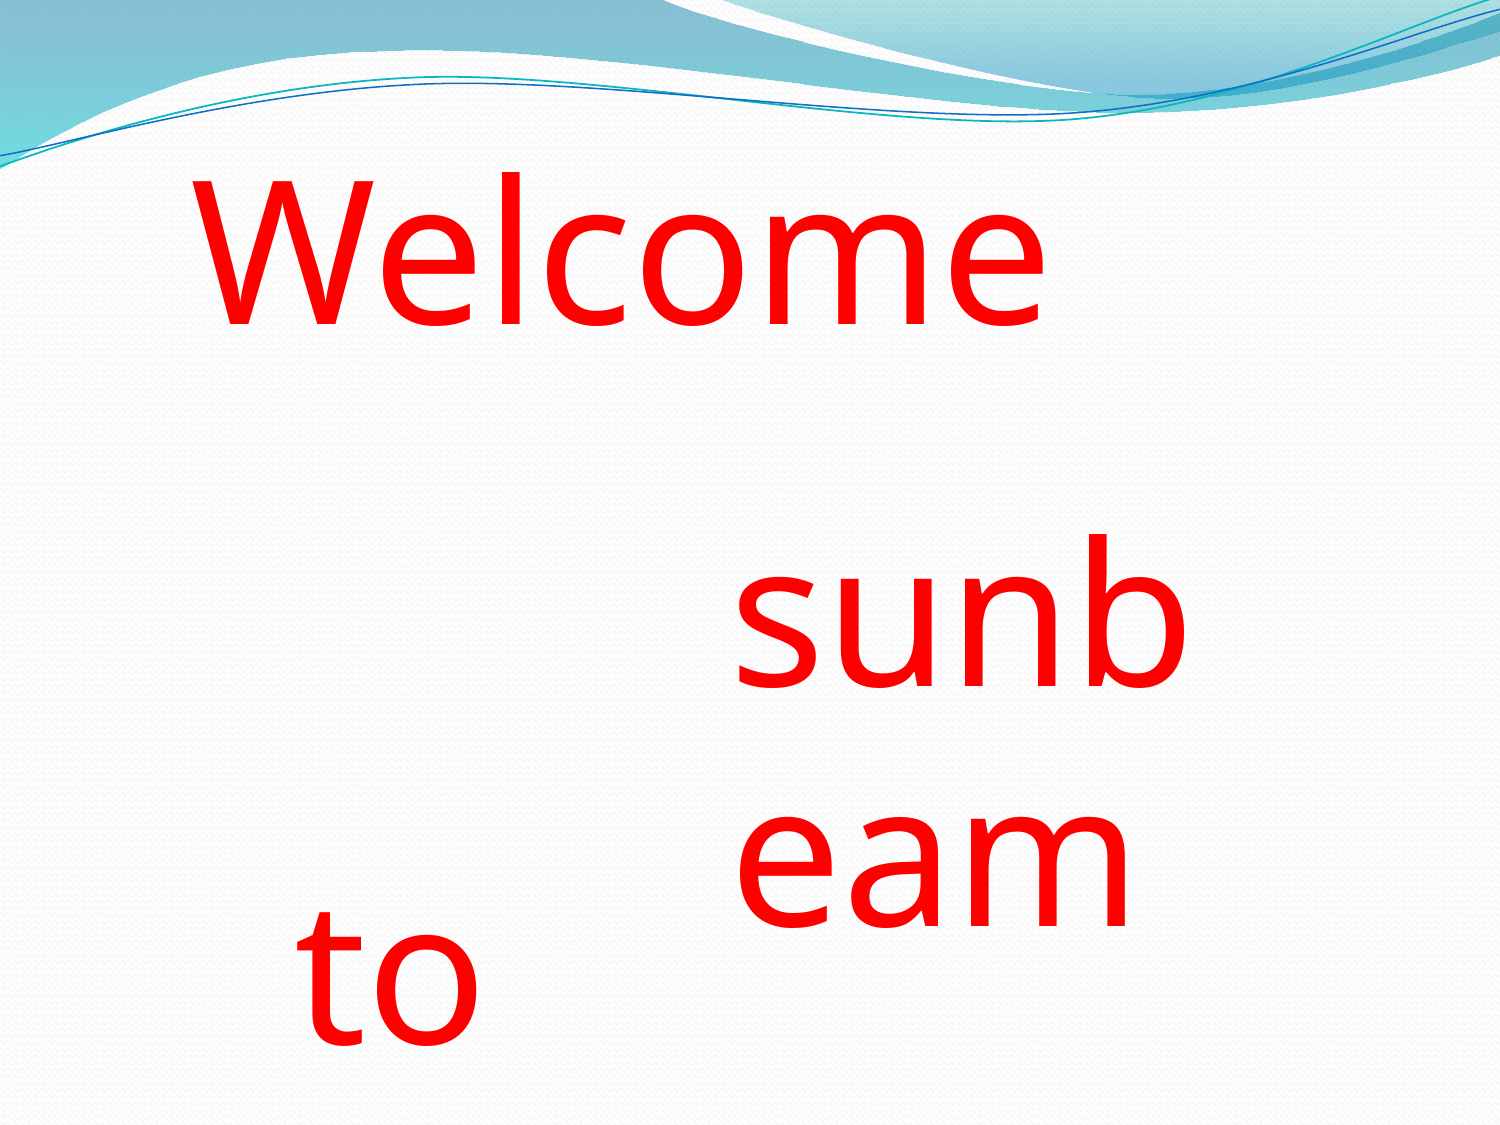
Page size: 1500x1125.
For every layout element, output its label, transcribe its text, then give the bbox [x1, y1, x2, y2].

text_box sunbeam [714, 479, 1301, 974]
text_box Welcome to [175, 117, 1074, 1092]
